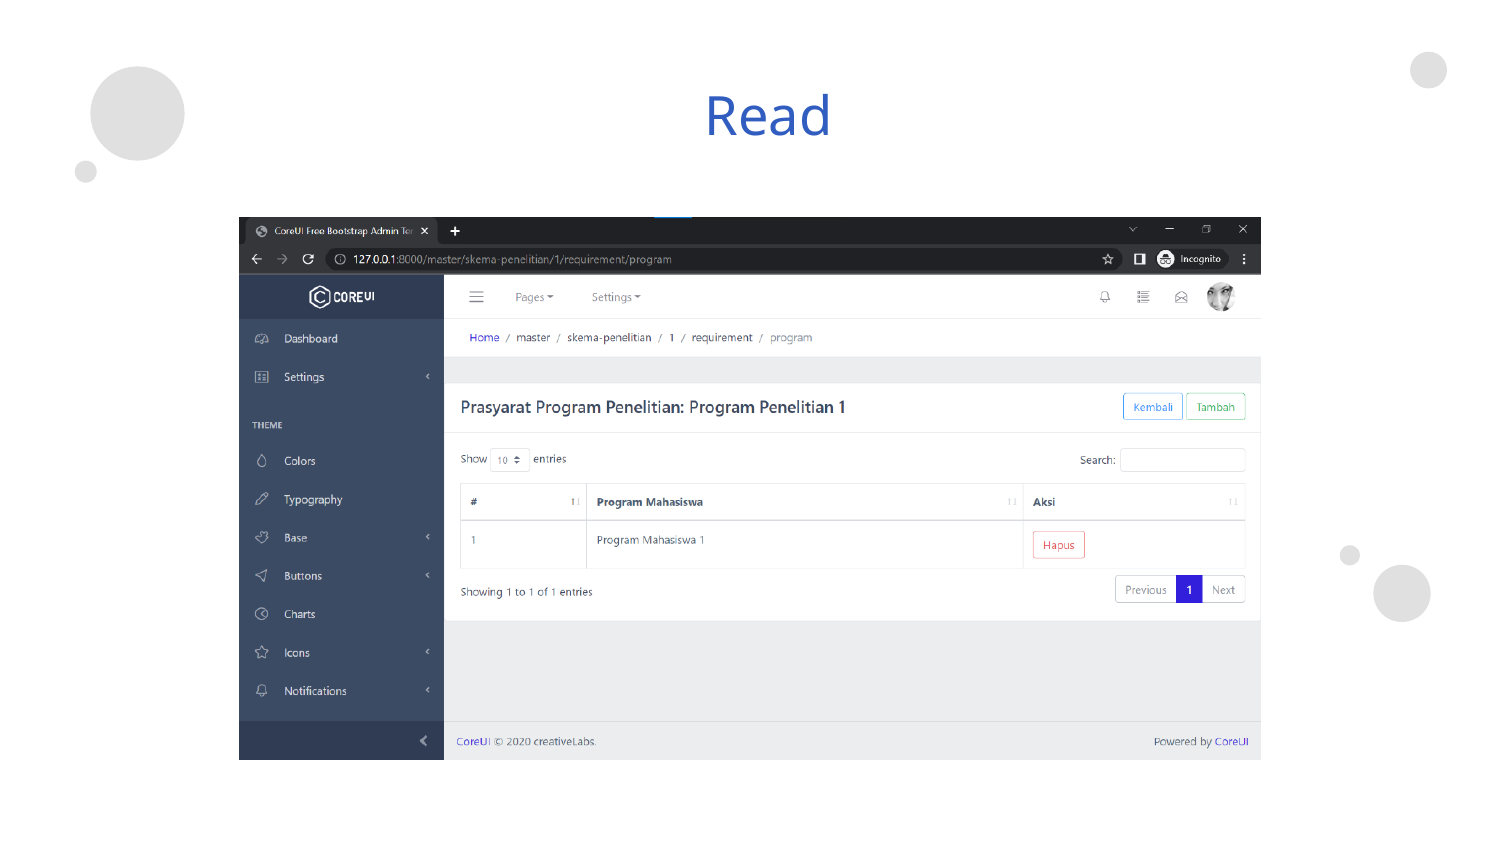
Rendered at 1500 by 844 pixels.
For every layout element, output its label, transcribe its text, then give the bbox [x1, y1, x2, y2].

picture [239, 217, 1261, 761]
list Read [508, 66, 992, 181]
